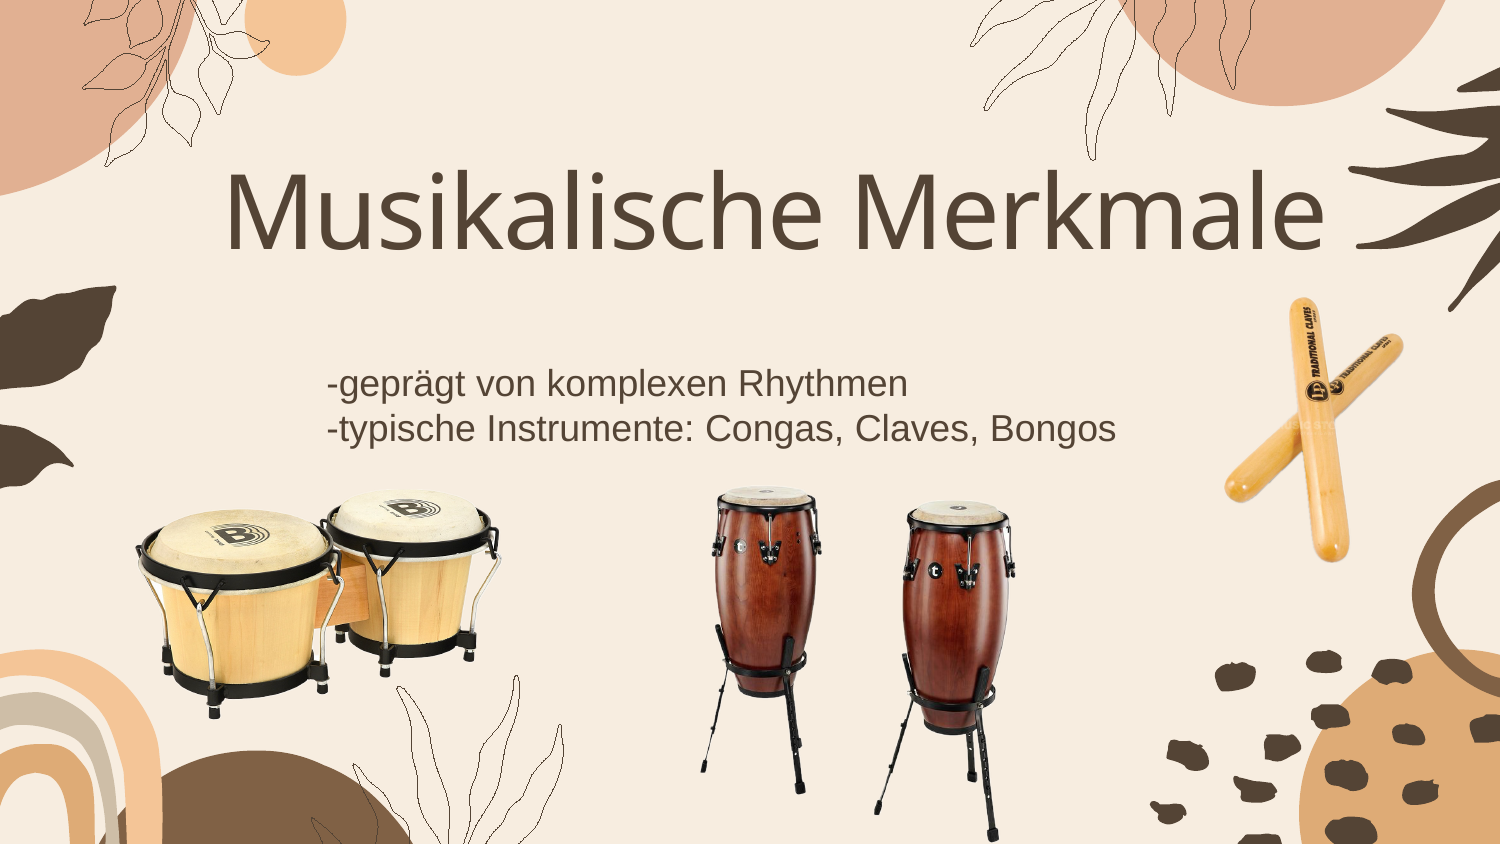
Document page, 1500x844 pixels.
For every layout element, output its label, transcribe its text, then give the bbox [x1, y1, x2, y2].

title Musikalische Merkmale [182, 0, 1368, 296]
text_box [82, 0, 201, 167]
picture [1224, 297, 1404, 564]
text_box [190, 0, 270, 115]
text_box [1219, 0, 1255, 90]
text_box [352, 763, 410, 844]
text_box [409, 720, 450, 844]
text_box [970, 0, 1054, 47]
picture [700, 485, 823, 795]
text_box -geprägt von komplexen Rhythmen -typische Instrumente: Congas, Claves, Bongos [318, 351, 1181, 547]
text_box [1085, 0, 1136, 161]
picture [135, 489, 502, 720]
text_box [311, 817, 342, 844]
text_box [983, 0, 1105, 111]
text_box [485, 724, 564, 844]
text_box [463, 675, 520, 844]
text_box [1153, 0, 1196, 117]
picture [872, 500, 1016, 843]
